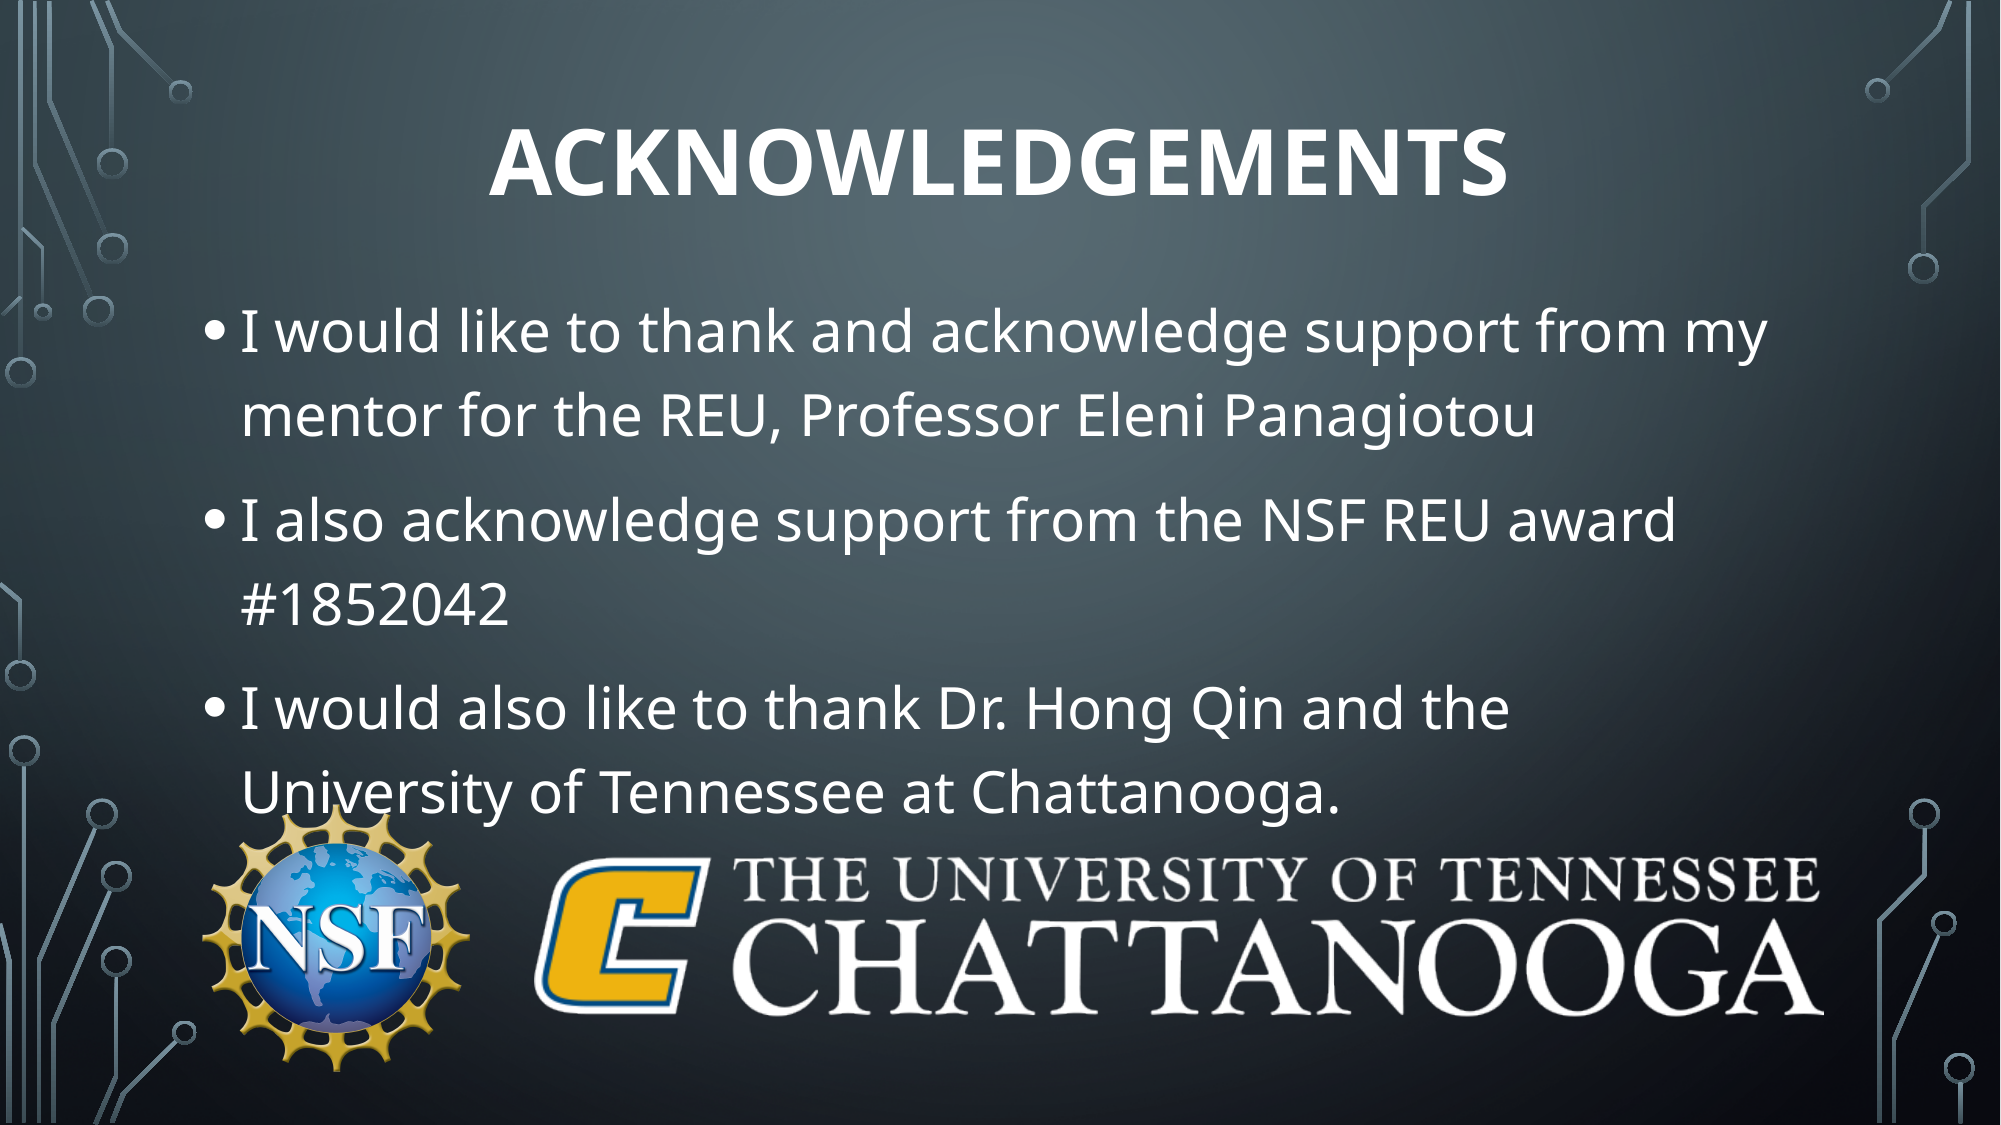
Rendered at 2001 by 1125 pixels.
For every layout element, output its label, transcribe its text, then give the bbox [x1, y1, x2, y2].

list I would like to thank and acknowledge support from my mentor for the REU, Professor Eleni Panagiotou I also acknowledge support from the NSF REU award #1852042 I would also like to thank Dr. Hong Qin and the University of Tennessee at Chattanooga. [187, 273, 1813, 842]
picture [534, 838, 1824, 1036]
title Acknowledgements [0, 27, 2000, 305]
picture [198, 798, 474, 1076]
